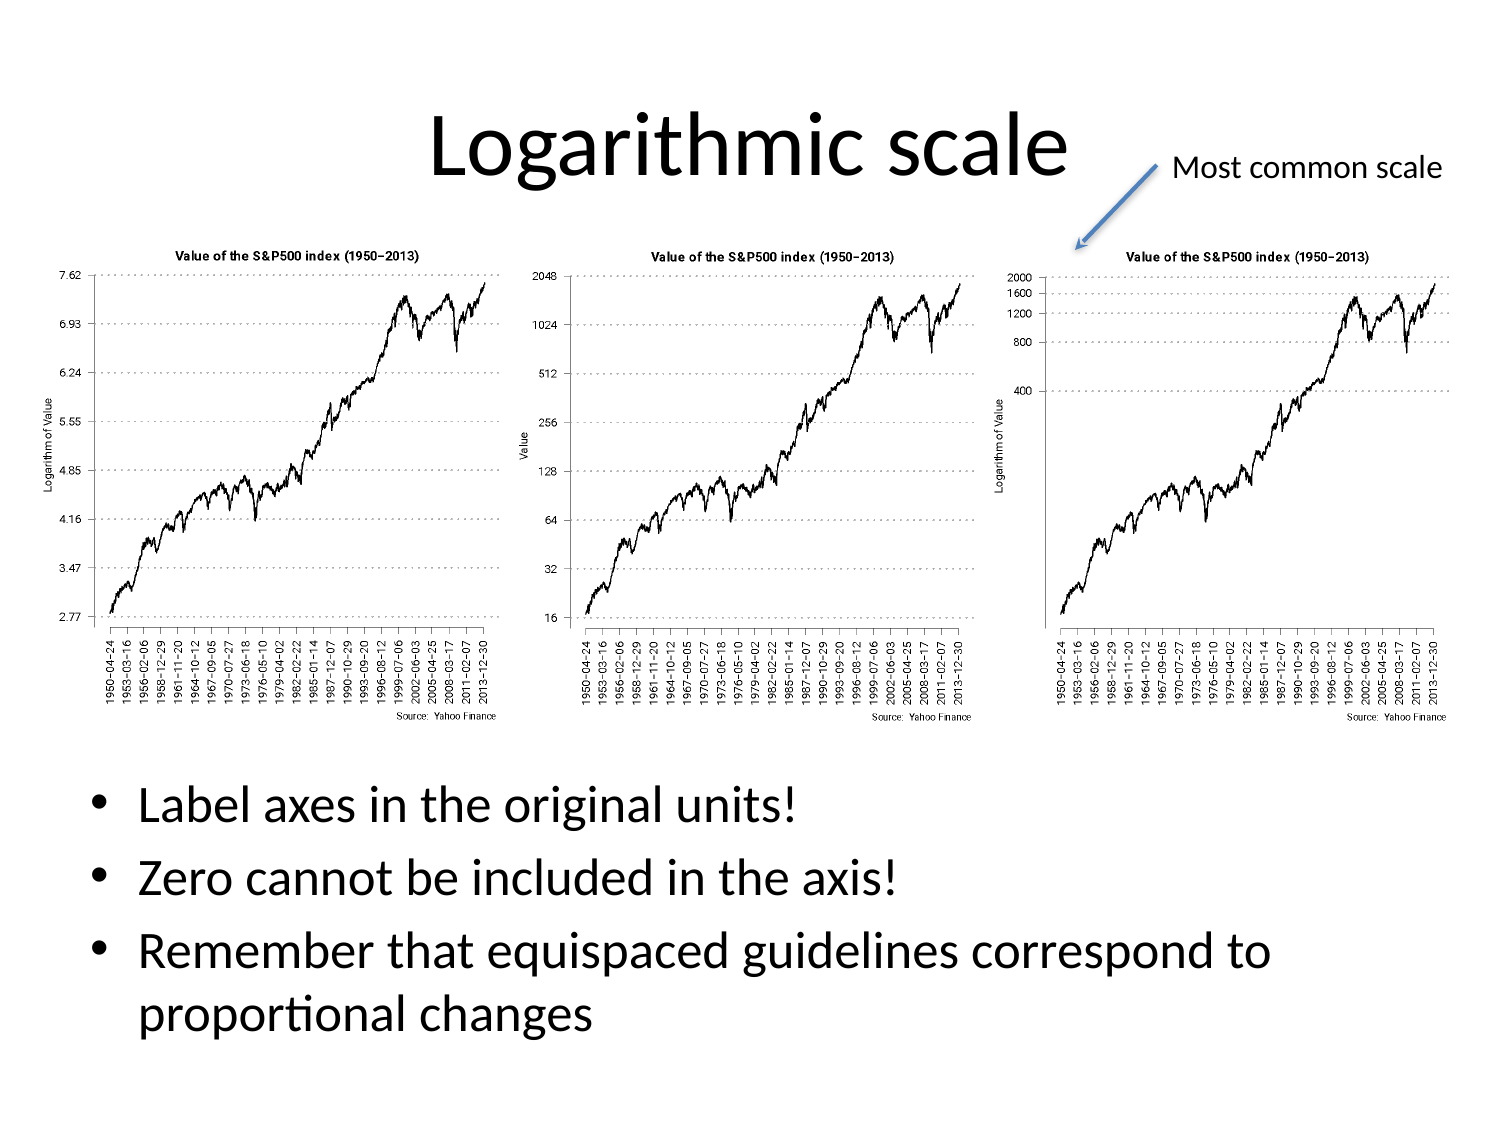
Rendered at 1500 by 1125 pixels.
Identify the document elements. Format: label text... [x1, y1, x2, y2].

list Label axes in the original units! Zero cannot be included in the axis! Remember that equispaced guidelines correspond to proportional changes [75, 762, 1425, 1050]
picture [514, 249, 988, 723]
title Logarithmic scale [75, 45, 1425, 233]
picture [989, 249, 1463, 723]
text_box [1074, 165, 1157, 251]
text_box Most common scale [1156, 137, 1463, 193]
picture [39, 248, 513, 722]
